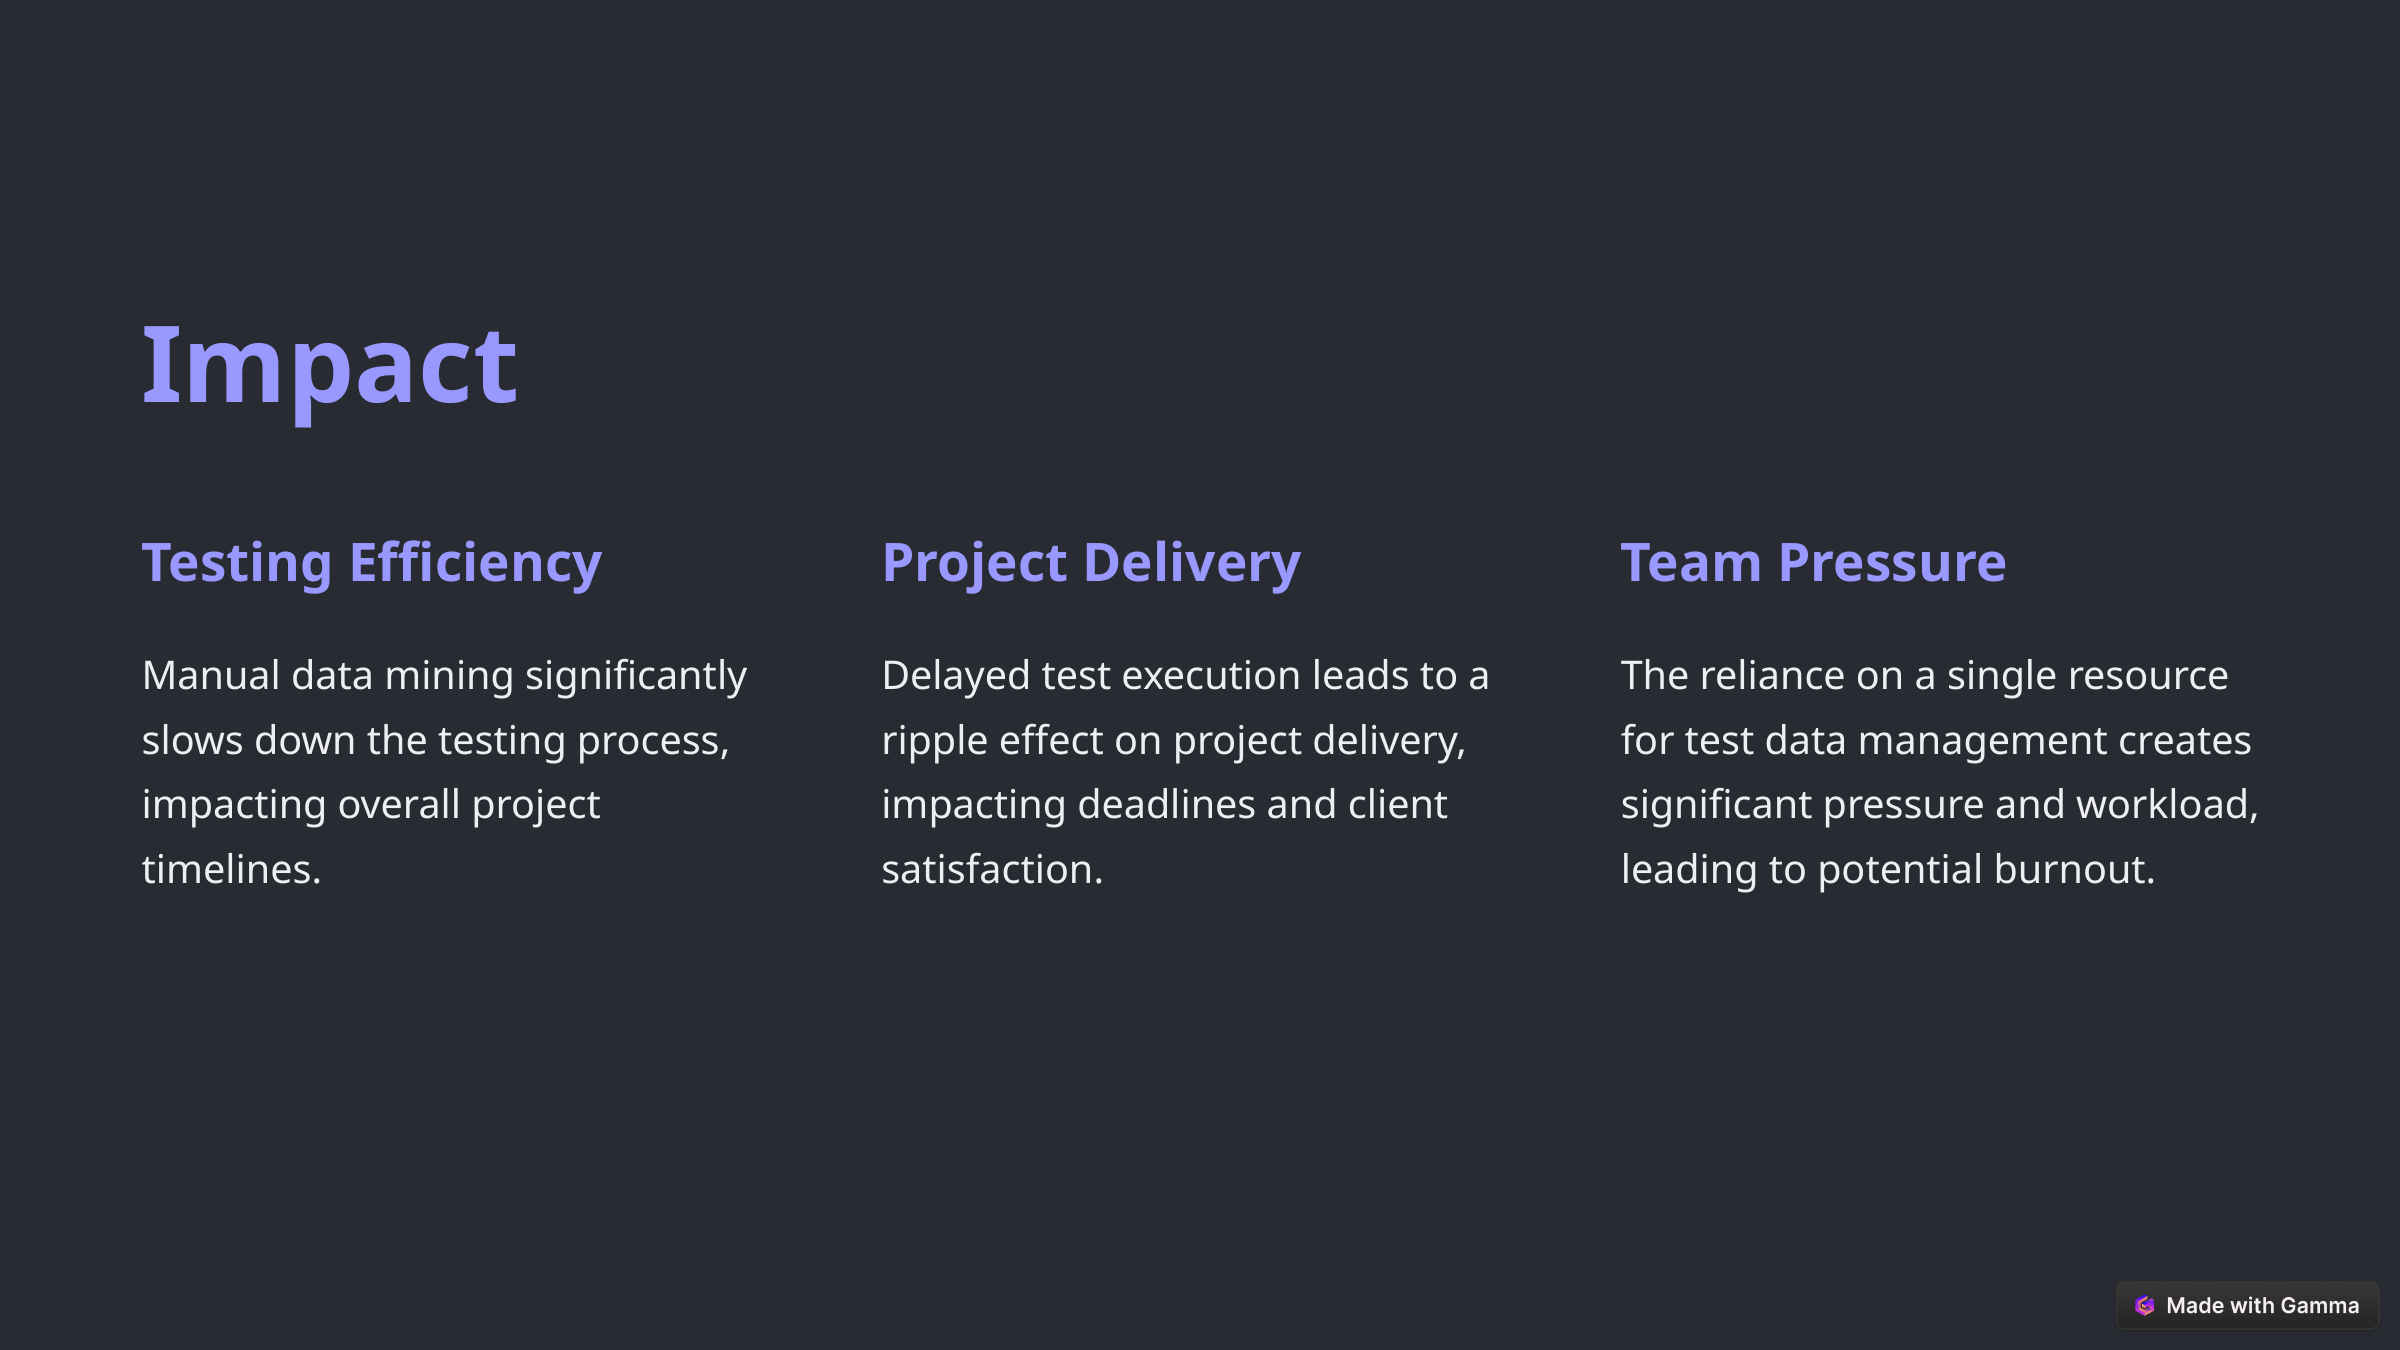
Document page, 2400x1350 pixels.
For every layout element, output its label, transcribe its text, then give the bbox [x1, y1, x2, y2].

picture [2106, 1271, 2389, 1339]
text_box Testing Efficiency [141, 526, 675, 593]
text_box The reliance on a single resource for test data management creates significant pressure and workload, leading to potential burnout. [1620, 633, 2261, 1022]
text_box Impact [141, 291, 1208, 425]
text_box Project Delivery [881, 526, 1415, 593]
text_box Delayed test execution leads to a ripple effect on project delivery, impacting deadlines and client satisfaction. [881, 633, 1521, 893]
text_box Manual data mining significantly slows down the testing process, impacting overall project timelines. [141, 633, 782, 893]
text_box Team Pressure [1620, 526, 2154, 593]
